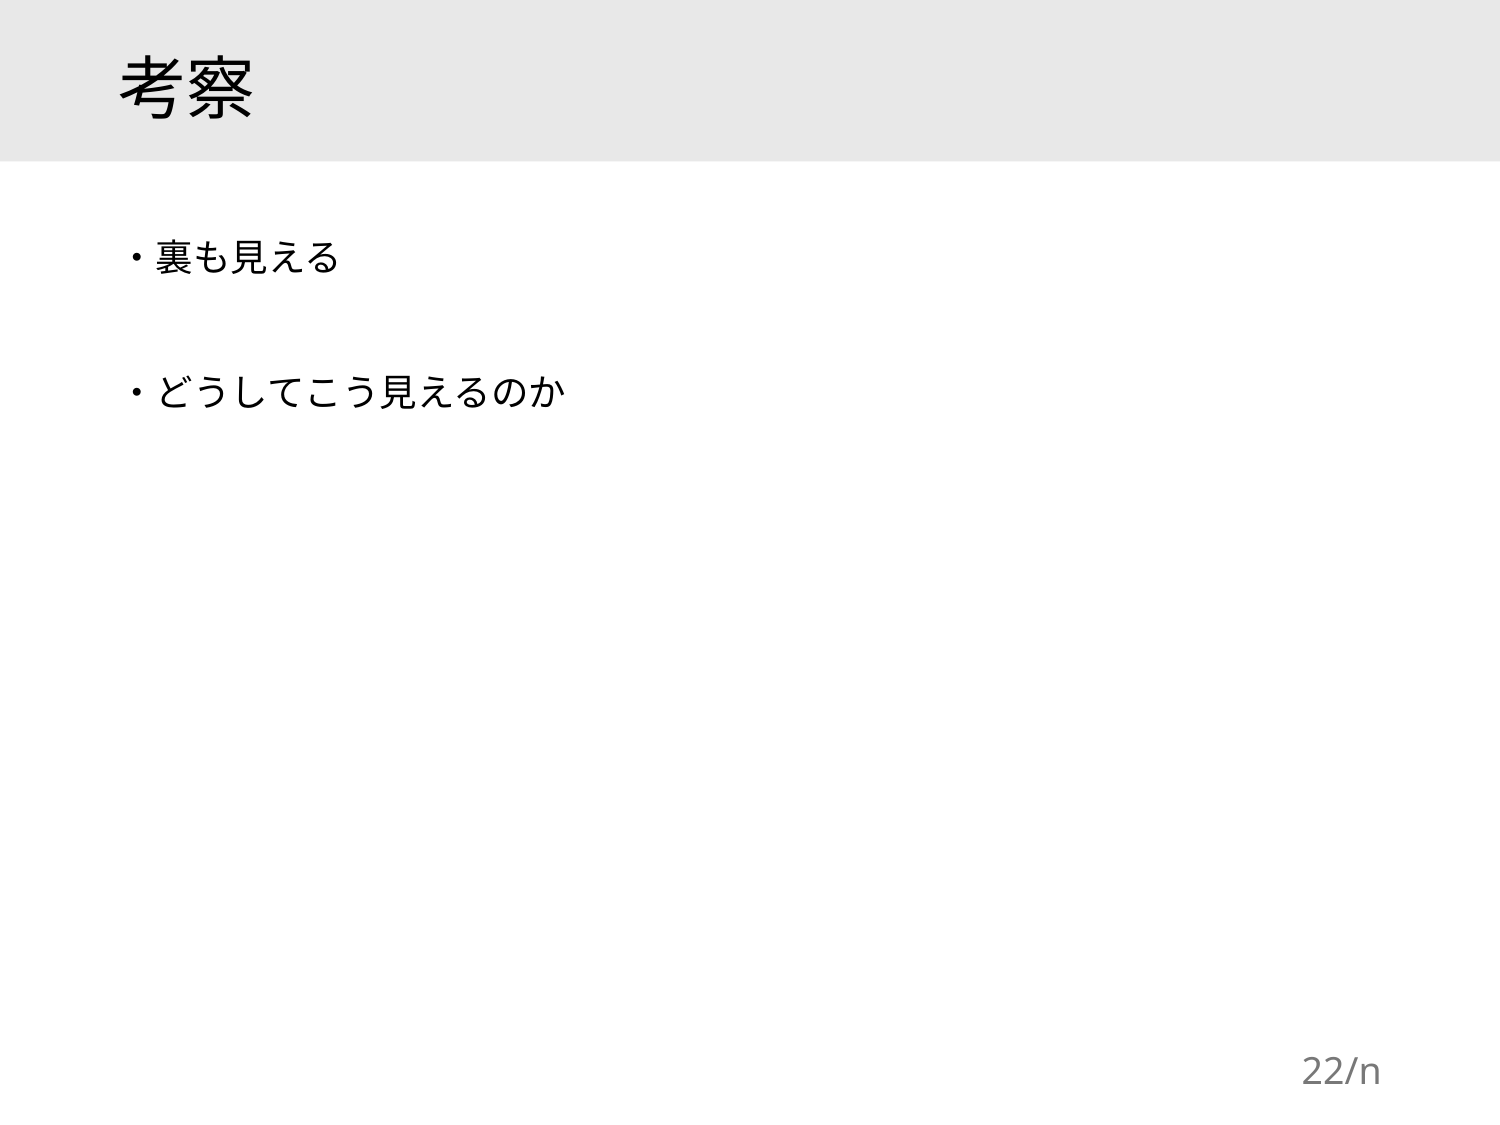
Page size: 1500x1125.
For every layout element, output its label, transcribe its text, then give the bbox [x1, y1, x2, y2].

title 考察 [103, 11, 1397, 173]
list ・裏も見える ・どうしてこう見えるのか [103, 203, 1397, 1065]
text_box [0, 0, 1500, 163]
slide_number 22/n [1059, 1042, 1397, 1103]
